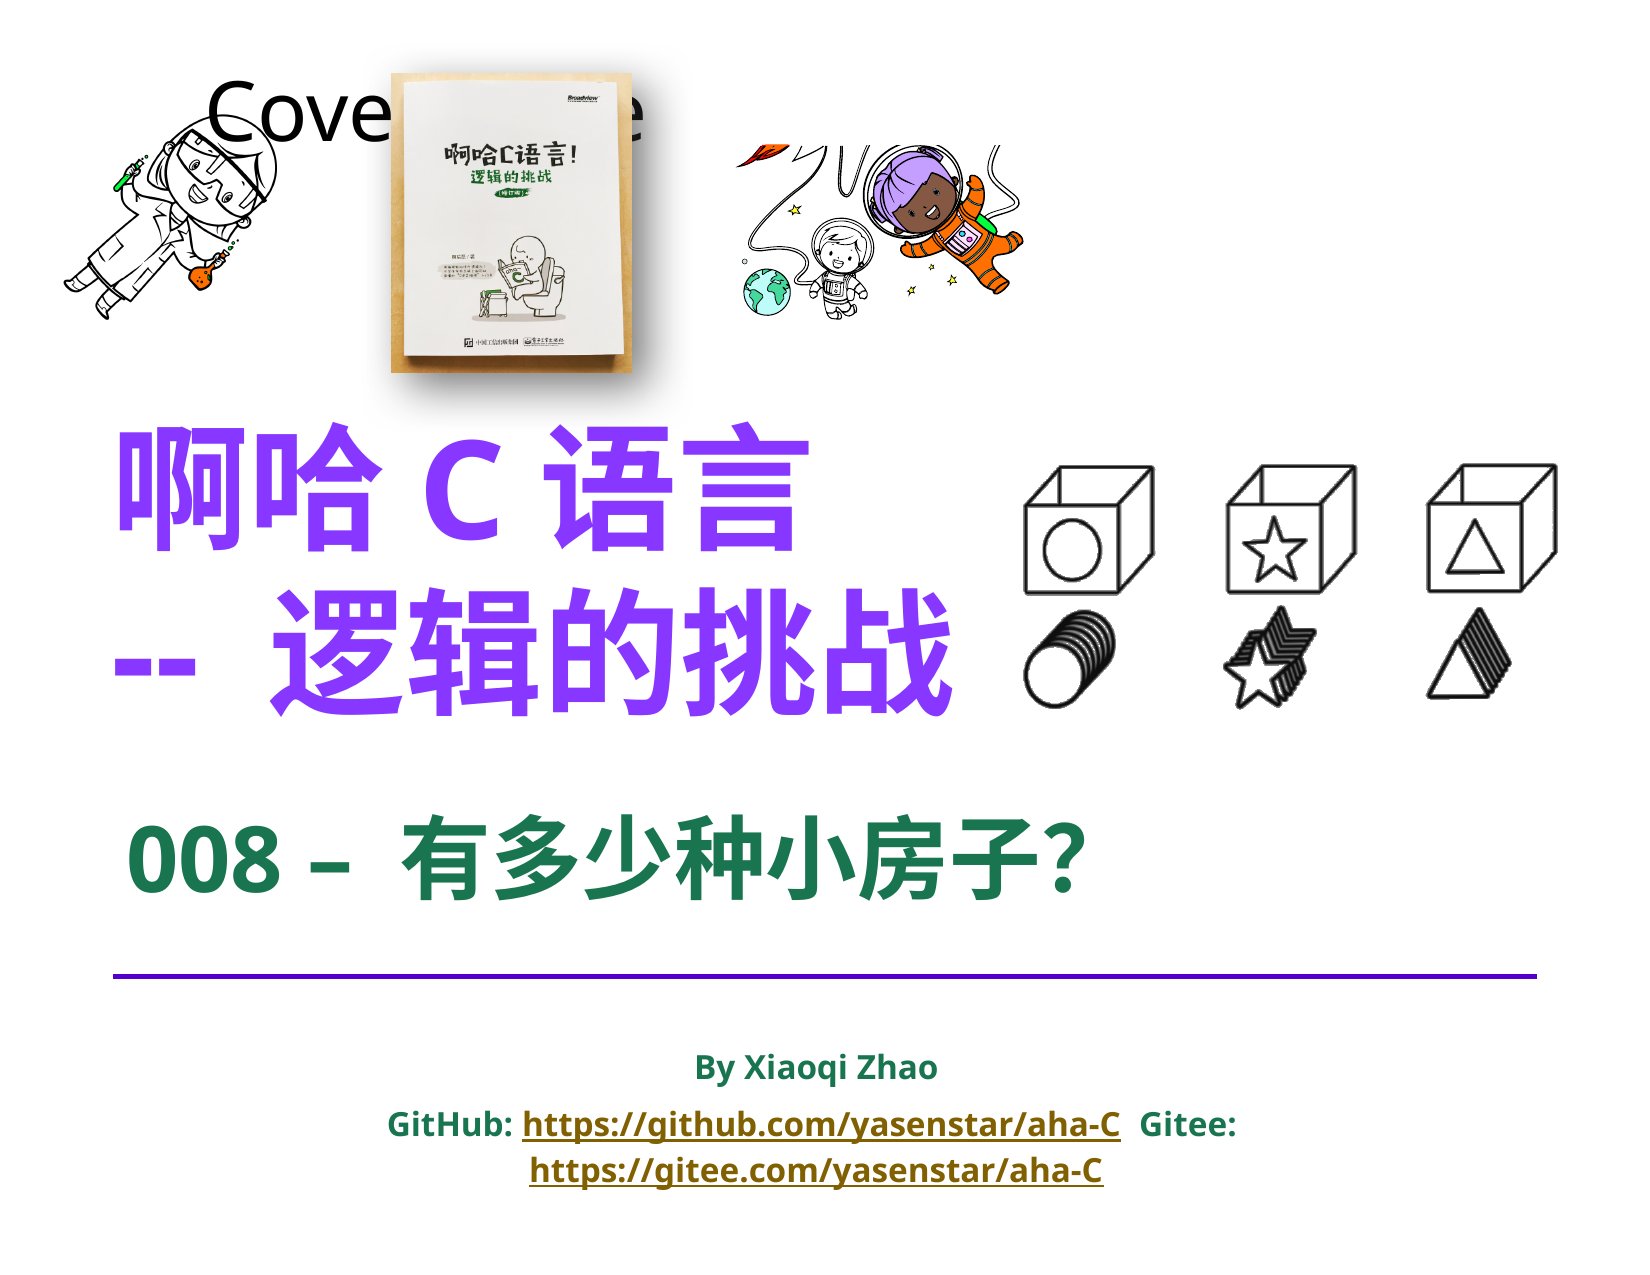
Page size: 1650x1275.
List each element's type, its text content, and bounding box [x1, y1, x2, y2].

text_box 啊哈C语言 -- 逻辑的挑战 [111, 402, 1494, 749]
picture [391, 73, 632, 373]
title Cover page [27, 62, 405, 310]
picture [28, 73, 321, 366]
title Cover page [649, 62, 825, 310]
text_box 008 – 有多少种小房子？ [111, 793, 1082, 915]
text_box By Xiaoqi Zhao GitHub: https://github.com/yasenstar/aha-C Gitee: https://gitee.com/yasenstar/aha-C [113, 1038, 1520, 1159]
picture [1001, 445, 1570, 715]
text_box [735, 144, 1024, 320]
